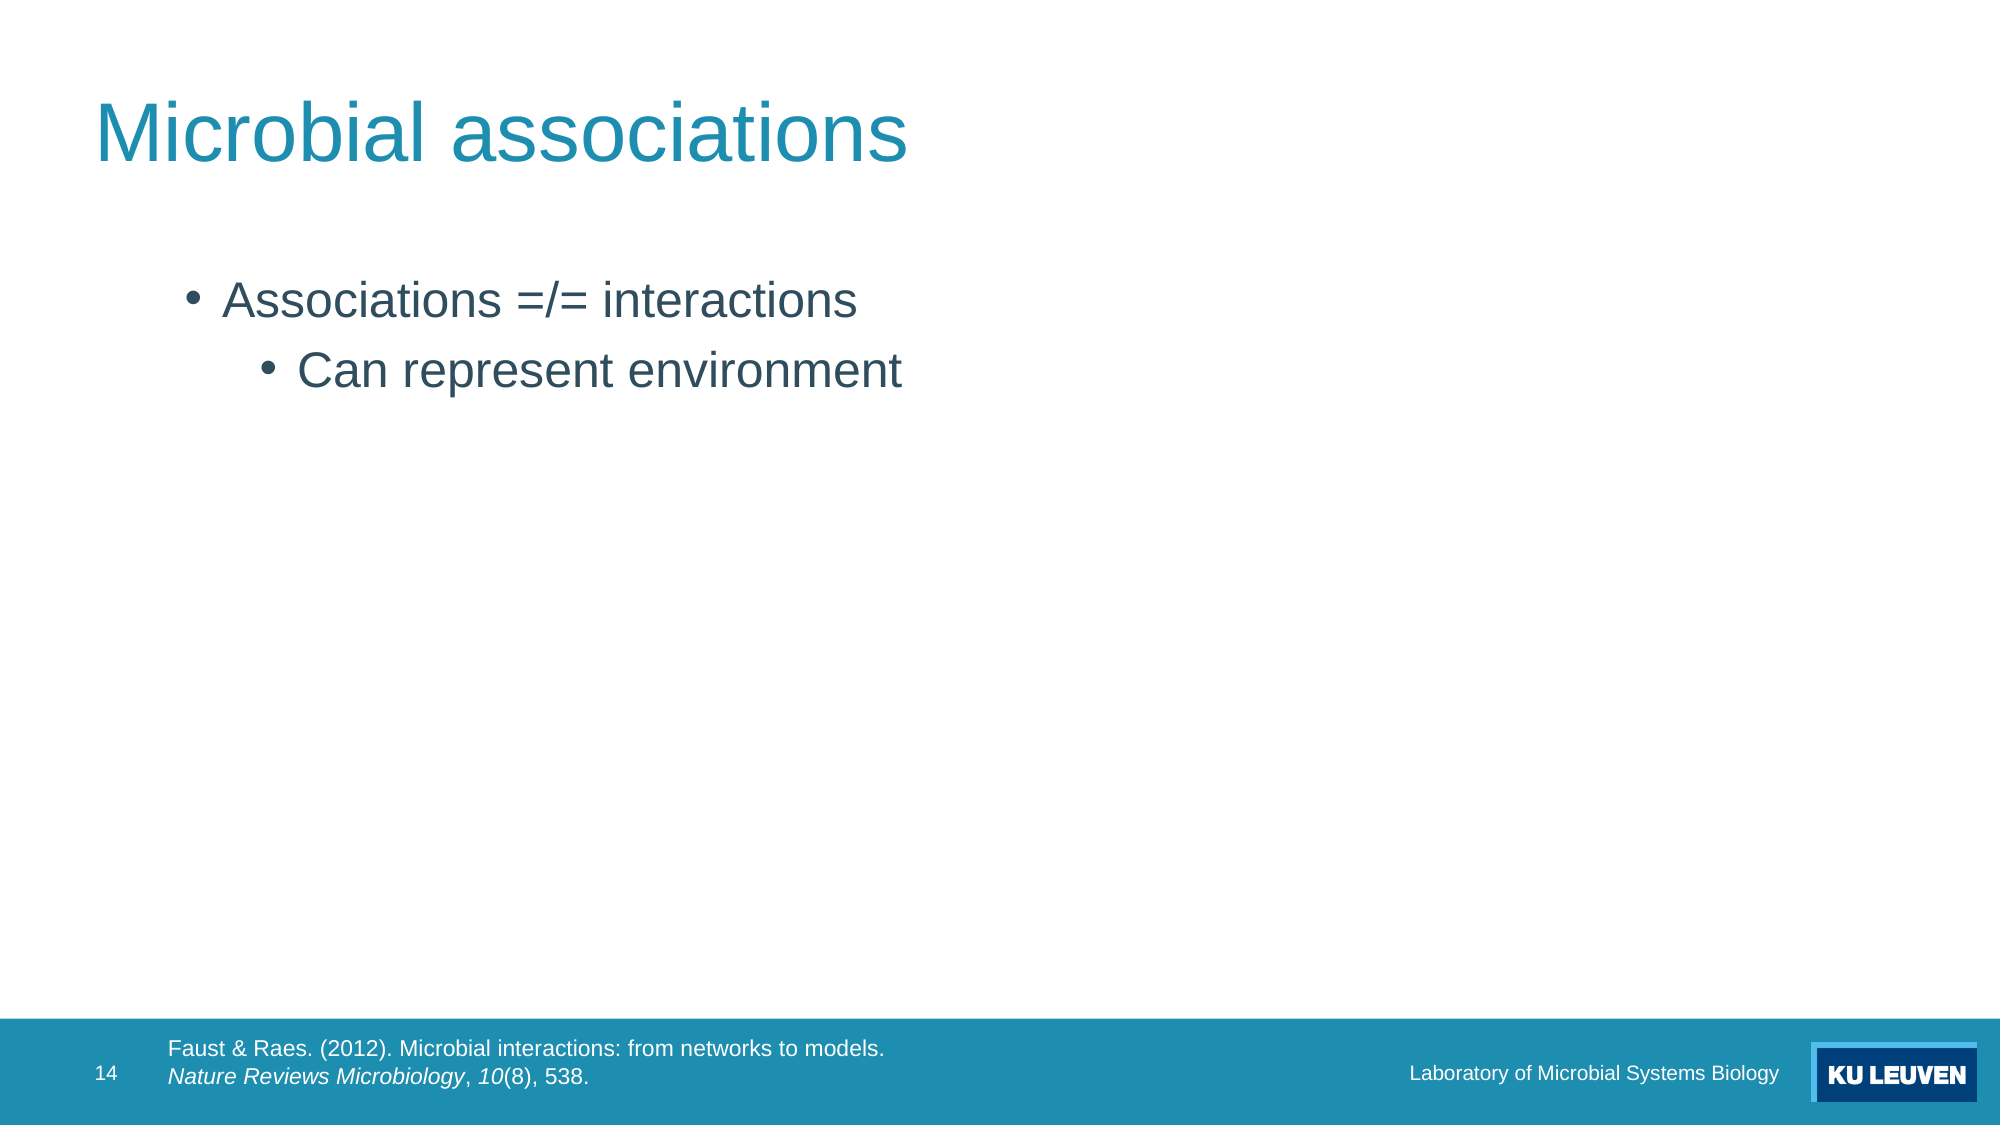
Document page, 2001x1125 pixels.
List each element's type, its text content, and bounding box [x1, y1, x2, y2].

slide_number 14 [94, 1018, 201, 1125]
footer Laboratory of Microbial Systems Biology [989, 1018, 1809, 1125]
text_box Faust & Raes. (2012). Microbial interactions: from networks to models. Nature Reviews Microbiology, 10(8), 538. [153, 1026, 977, 1097]
title Microbial associations [94, 33, 1906, 223]
list Associations =/= interactions Can represent environment [169, 259, 1981, 993]
picture [1811, 1042, 1977, 1102]
